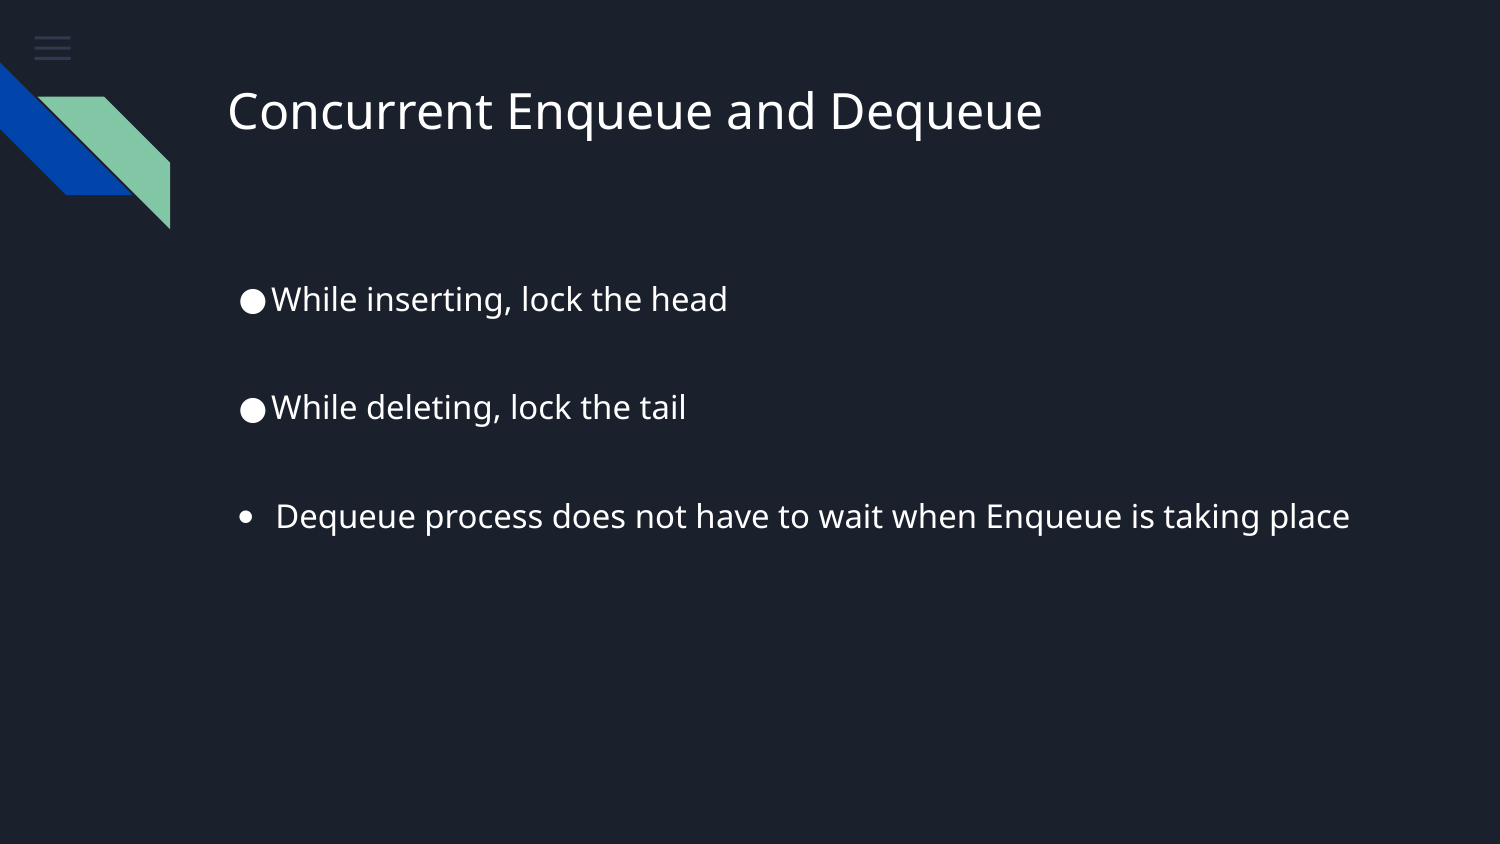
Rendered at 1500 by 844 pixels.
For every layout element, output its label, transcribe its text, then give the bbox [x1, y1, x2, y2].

title Concurrent Enqueue and Dequeue [212, 64, 1368, 215]
list While inserting, lock the head While deleting, lock the tail Dequeue process does not have to wait when Enqueue is taking place [212, 257, 1368, 735]
